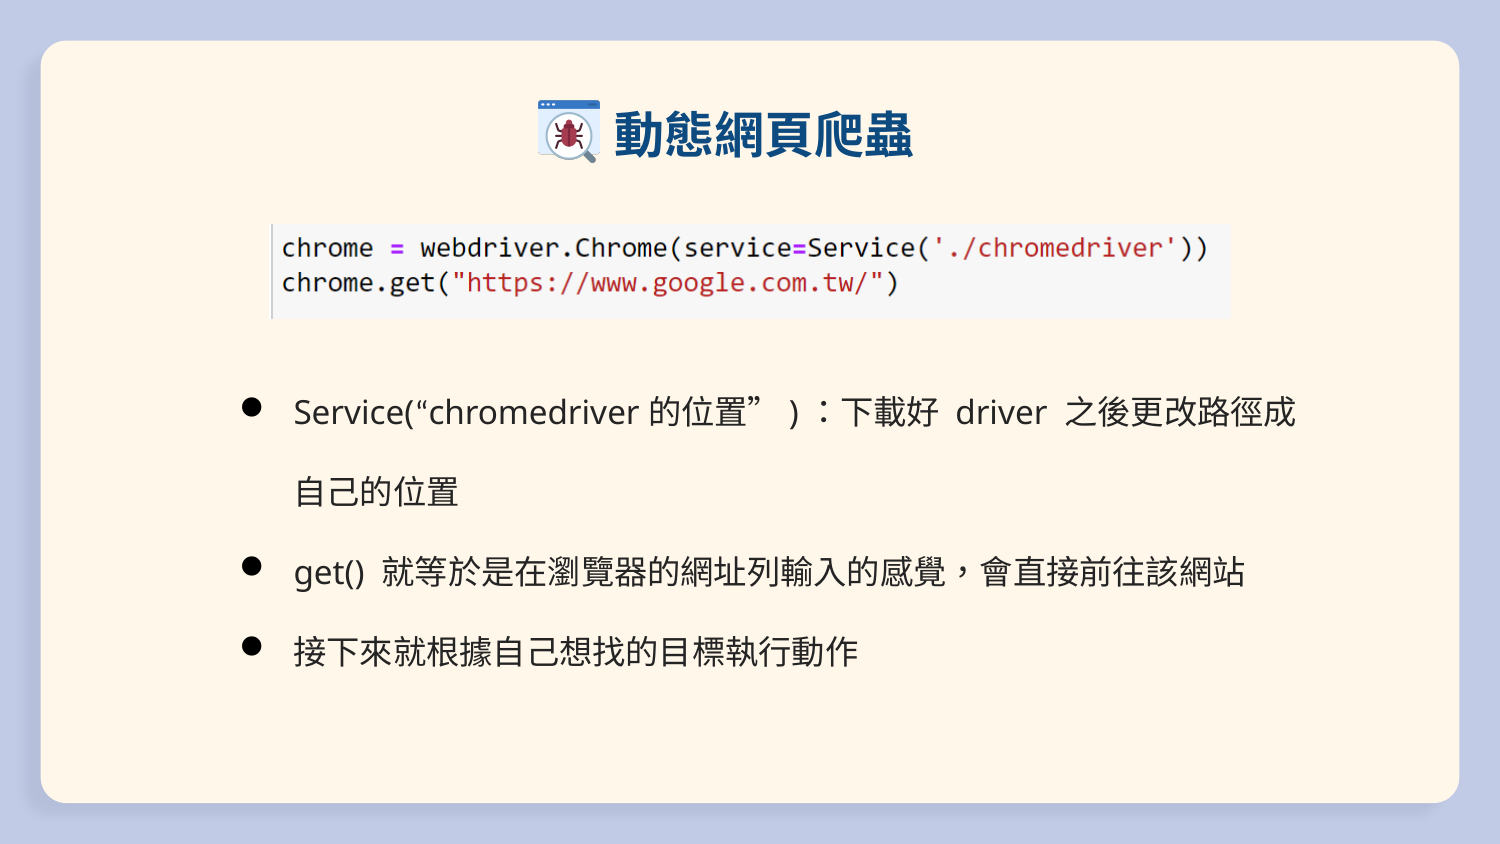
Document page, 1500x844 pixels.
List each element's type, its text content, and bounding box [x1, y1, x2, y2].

picture [536, 98, 602, 164]
title 動態網頁爬蟲 [131, 69, 1398, 164]
picture [269, 224, 1231, 319]
subtitle Service(“chromedriver的位置”)：下載好 driver 之後更改路徑成自己的位置 get() 就等於是在瀏覽器的網址列輸入的感覺，會直接前往該網站 接下來就根據自己想找的目標執行動作 [218, 351, 1311, 755]
